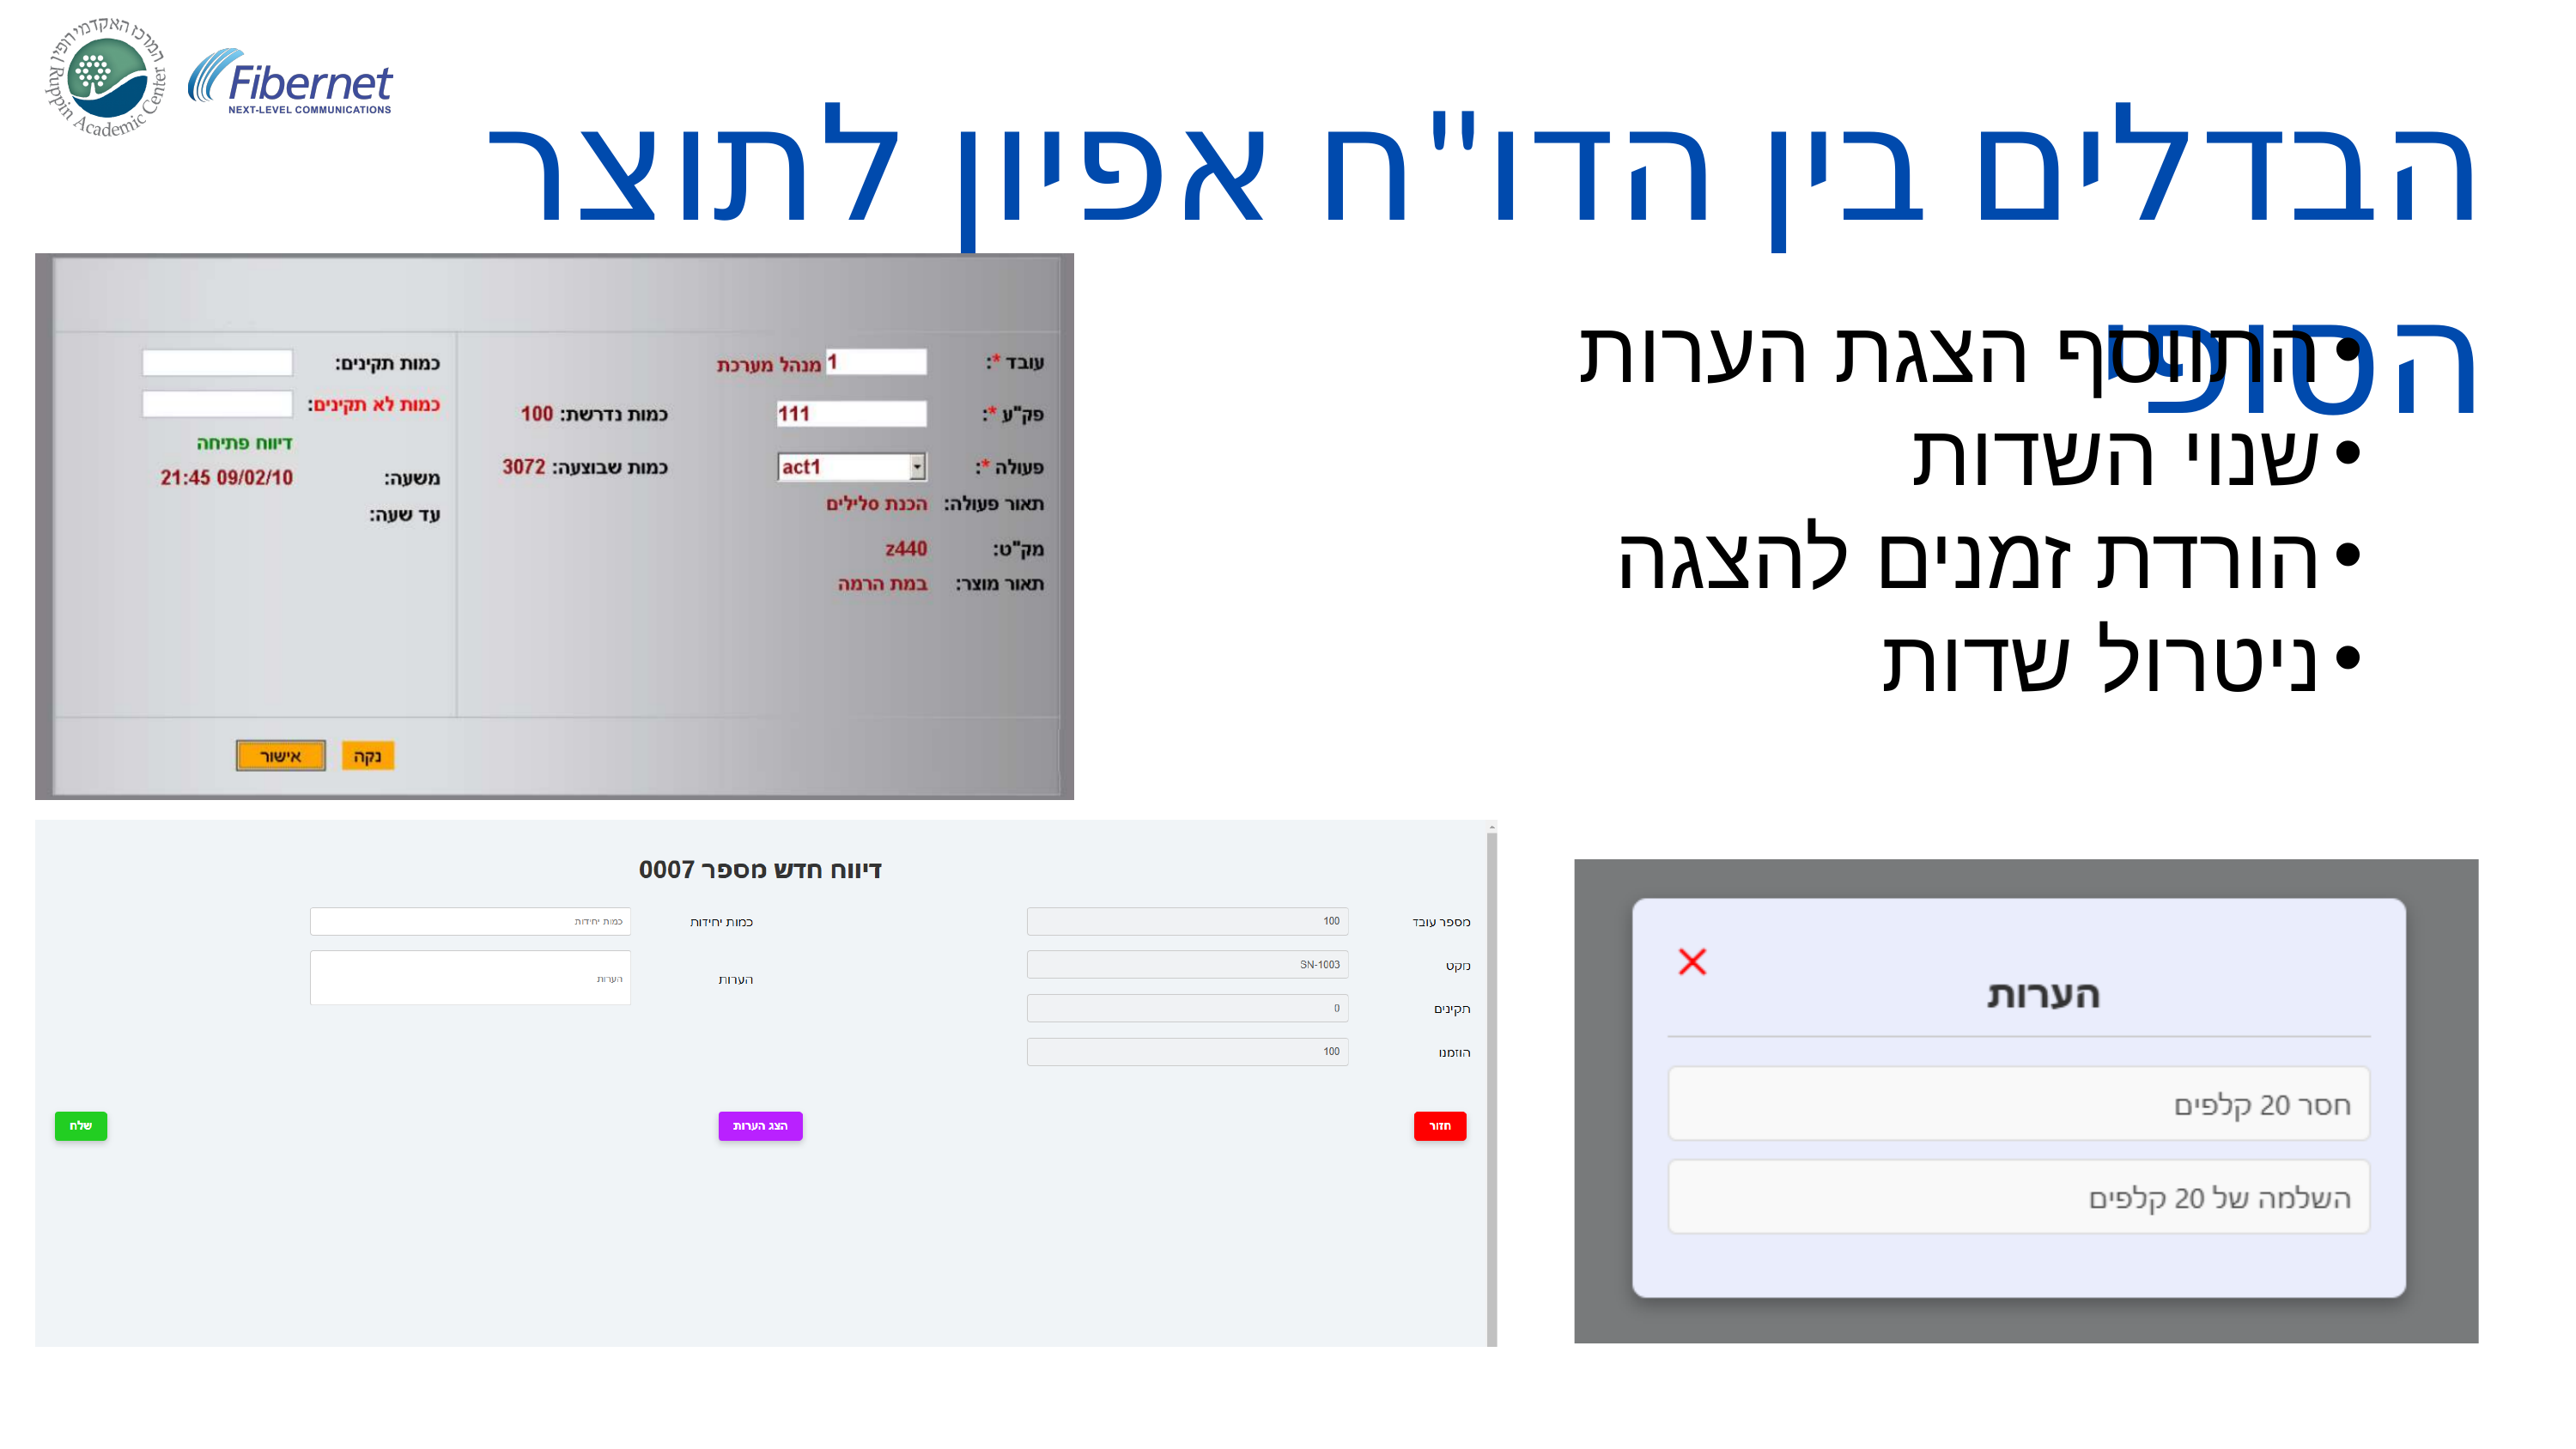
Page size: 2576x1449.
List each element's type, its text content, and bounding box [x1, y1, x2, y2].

picture [35, 253, 1074, 801]
picture [35, 820, 1498, 1347]
text_box התווסף הצגת הערות שנוי השדות הורדת זמנים להצגה ניטרול שדות [276, 290, 2377, 818]
picture [188, 48, 393, 113]
picture [44, 17, 166, 137]
text_box הבדלים בין הדו"ח אפיון לתוצר הסופי [296, 58, 2488, 446]
picture [1574, 858, 2479, 1343]
